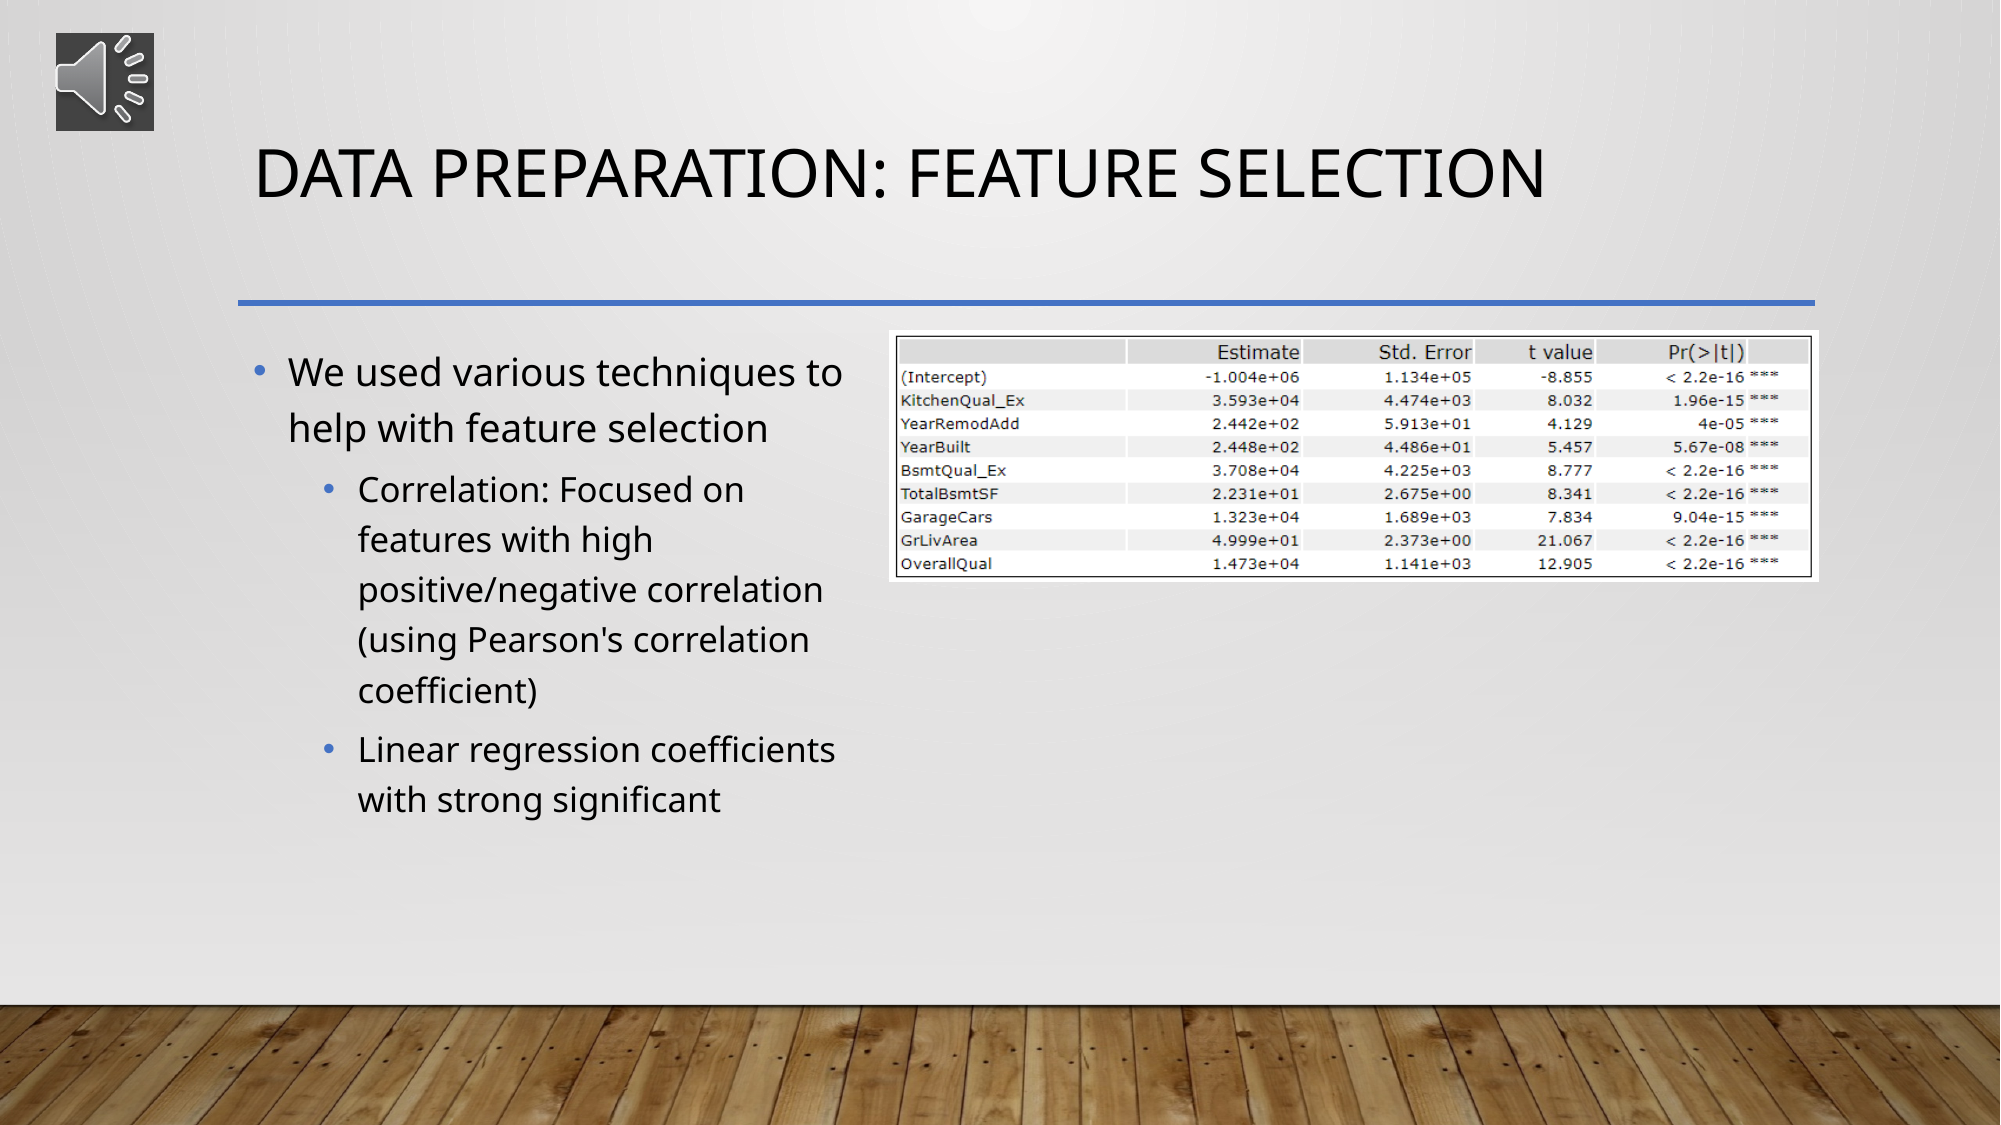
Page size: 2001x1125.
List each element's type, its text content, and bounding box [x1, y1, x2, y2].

picture [54, 31, 156, 133]
list We used various techniques to help with feature selection Correlation: Focused on features with high positive/negative correlation (using Pearson's correlation coefficient) Linear regression coefficients with strong significant [238, 330, 860, 945]
picture [889, 330, 1819, 582]
title Data Preparation: Feature Selection [238, 131, 1814, 305]
picture [0, 1005, 2000, 1125]
